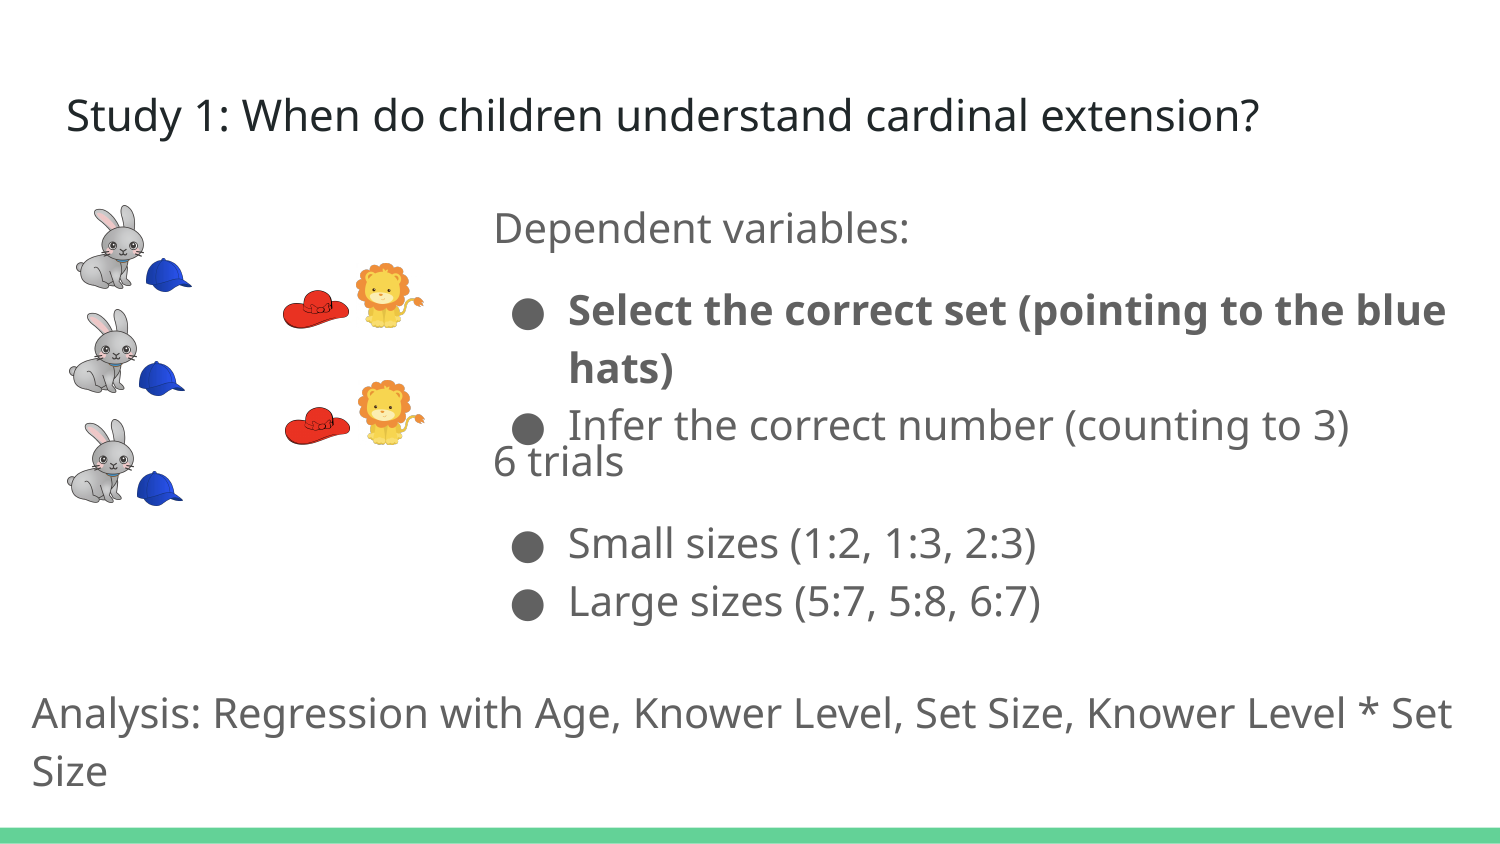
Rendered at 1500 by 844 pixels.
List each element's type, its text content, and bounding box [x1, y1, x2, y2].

picture [69, 308, 137, 393]
text_box 6 trials Small sizes (1:2, 1:3, 2:3) Large sizes (5:7, 5:8, 6:7) [477, 412, 1467, 664]
picture [139, 361, 186, 396]
picture [356, 263, 424, 328]
picture [66, 418, 134, 503]
picture [284, 403, 350, 455]
picture [76, 205, 144, 290]
picture [357, 379, 425, 445]
picture [283, 286, 349, 338]
picture [146, 258, 192, 293]
picture [136, 471, 183, 506]
list Dependent variables: Select the correct set (pointing to the blue hats) Infer the correct number (counting to 3) [478, 179, 1500, 445]
title Study 1: When do children understand cardinal extension? [51, 72, 1449, 167]
text_box Analysis: Regression with Age, Knower Level, Set Size, Knower Level * Set Size [16, 664, 1484, 844]
